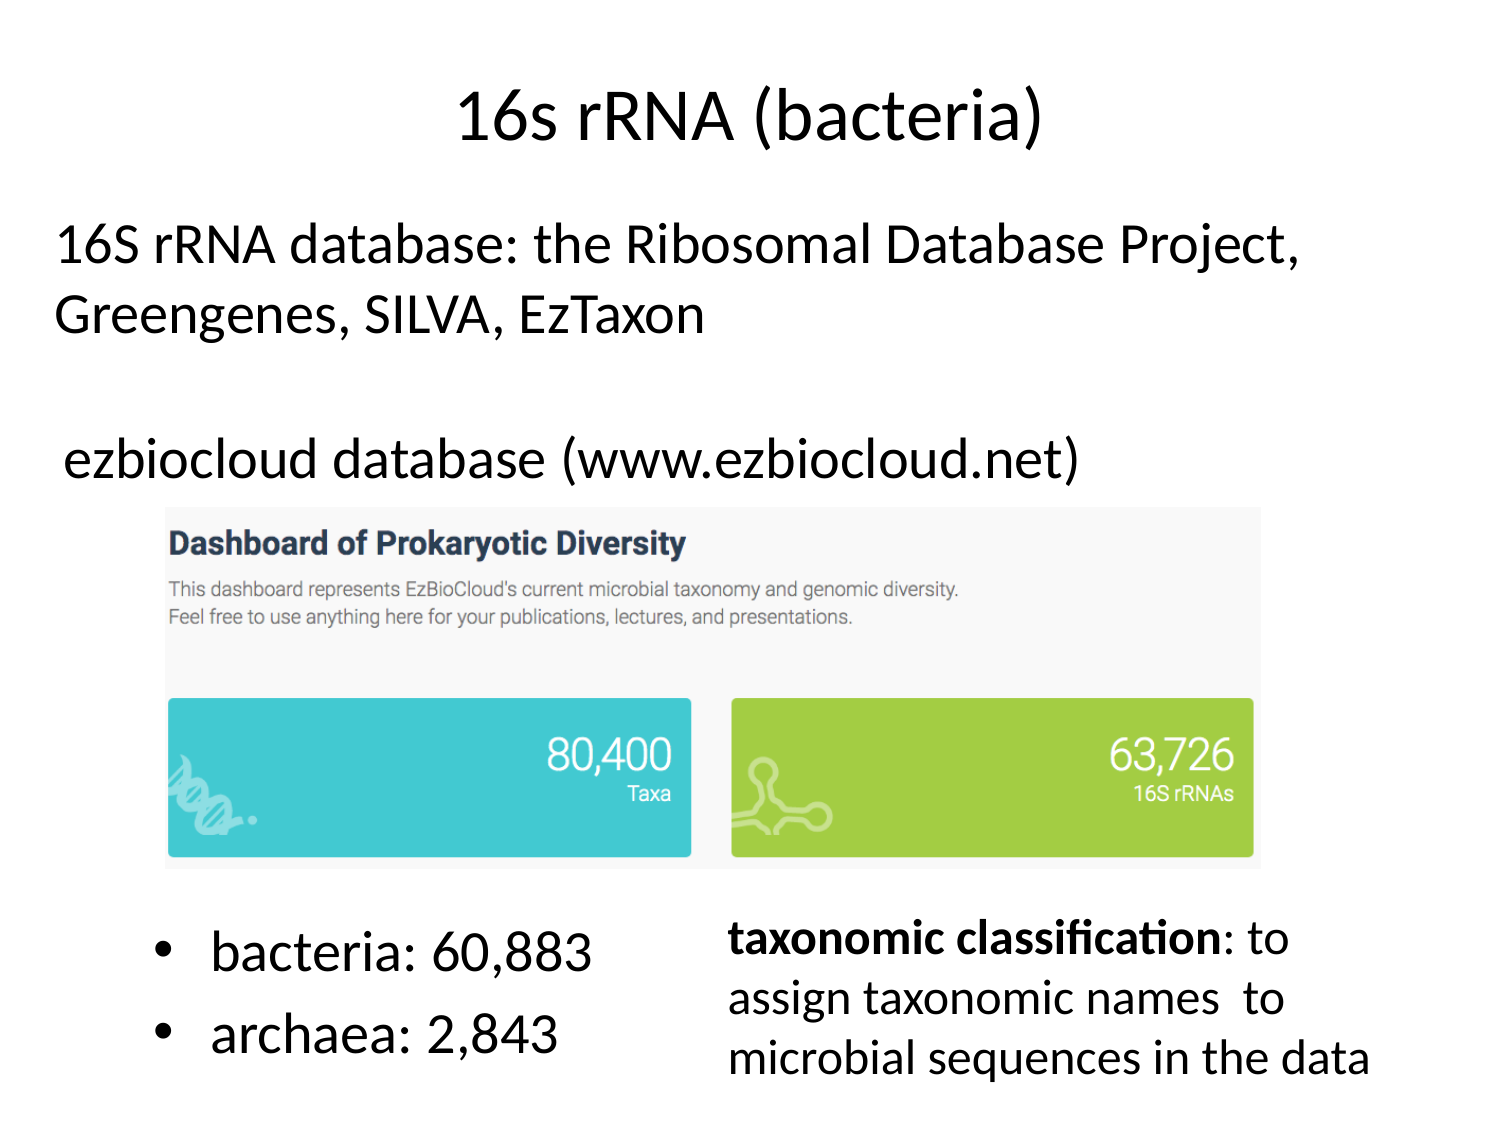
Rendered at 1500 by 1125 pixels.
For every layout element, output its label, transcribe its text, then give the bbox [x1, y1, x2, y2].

text_box taxonomic classification: to assign taxonomic names to microbial sequences in the data [712, 897, 1394, 1093]
title 16s rRNA (bacteria) [75, 45, 1425, 175]
list bacteria: 60,883 archaea: 2,843 [138, 905, 895, 1095]
text_box 16S rRNA database: the Ribosomal Database Project, Greengenes, SILVA, EzTaxon [39, 197, 1480, 353]
text_box ezbiocloud database (www.ezbiocloud.net) [48, 413, 1097, 498]
picture [165, 507, 1261, 869]
